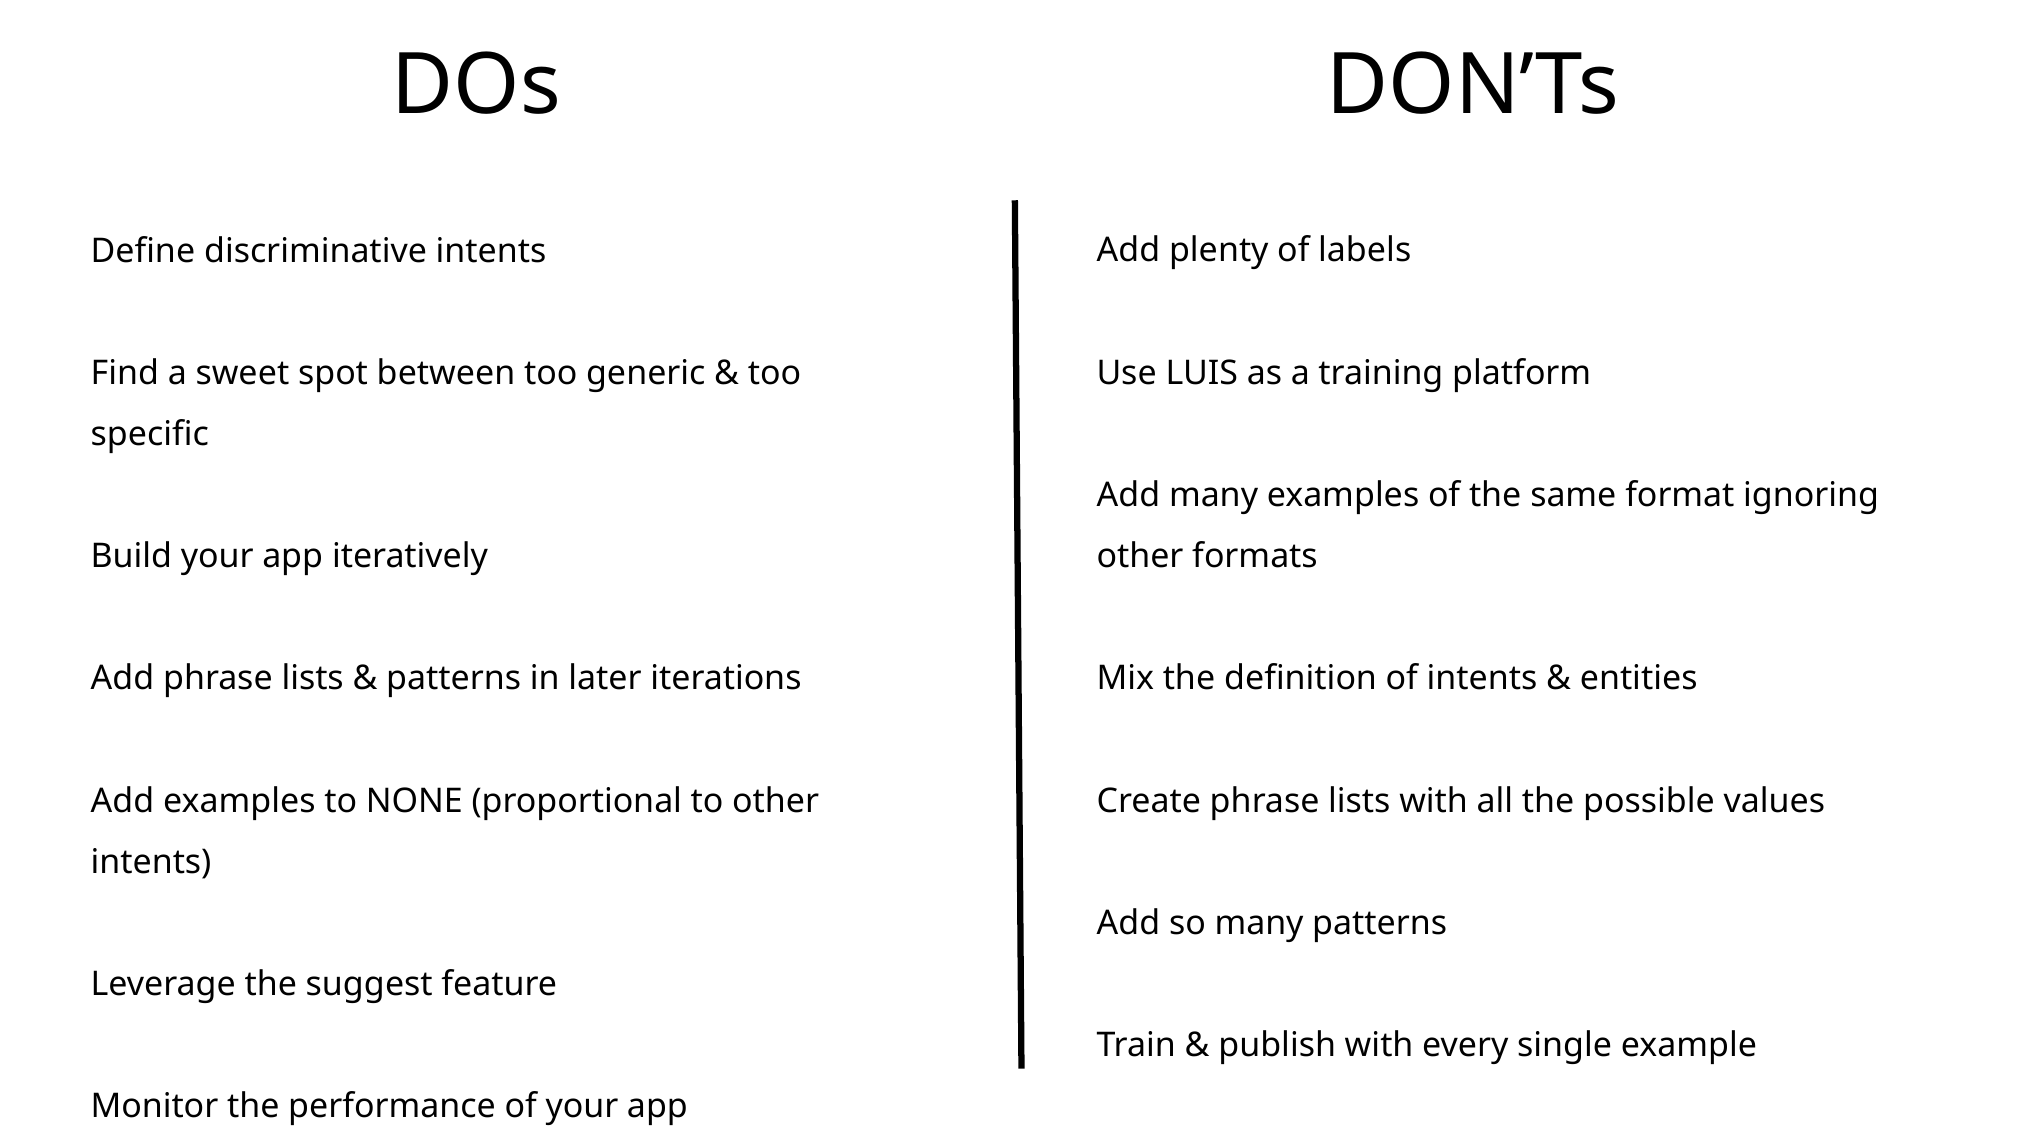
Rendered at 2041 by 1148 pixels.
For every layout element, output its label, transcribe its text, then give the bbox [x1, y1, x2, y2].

text_box Add plenty of labels Use LUIS as a training platform Add many examples of the same format ignoring other formats Mix the definition of intents & entities Create phrase lists with all the possible values Add so many patterns Train & publish with every single example [1081, 200, 1944, 1148]
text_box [1014, 200, 1022, 1069]
text_box DON’Ts [1312, 20, 1659, 138]
text_box Define discriminative intents Find a sweet spot between too generic & too specific Build your app iteratively Add phrase lists & patterns in later iterations Add examples to NONE (proportional to other intents) Leverage the suggest feature Monitor the performance of your app [75, 200, 938, 1132]
text_box DOs [377, 20, 653, 138]
